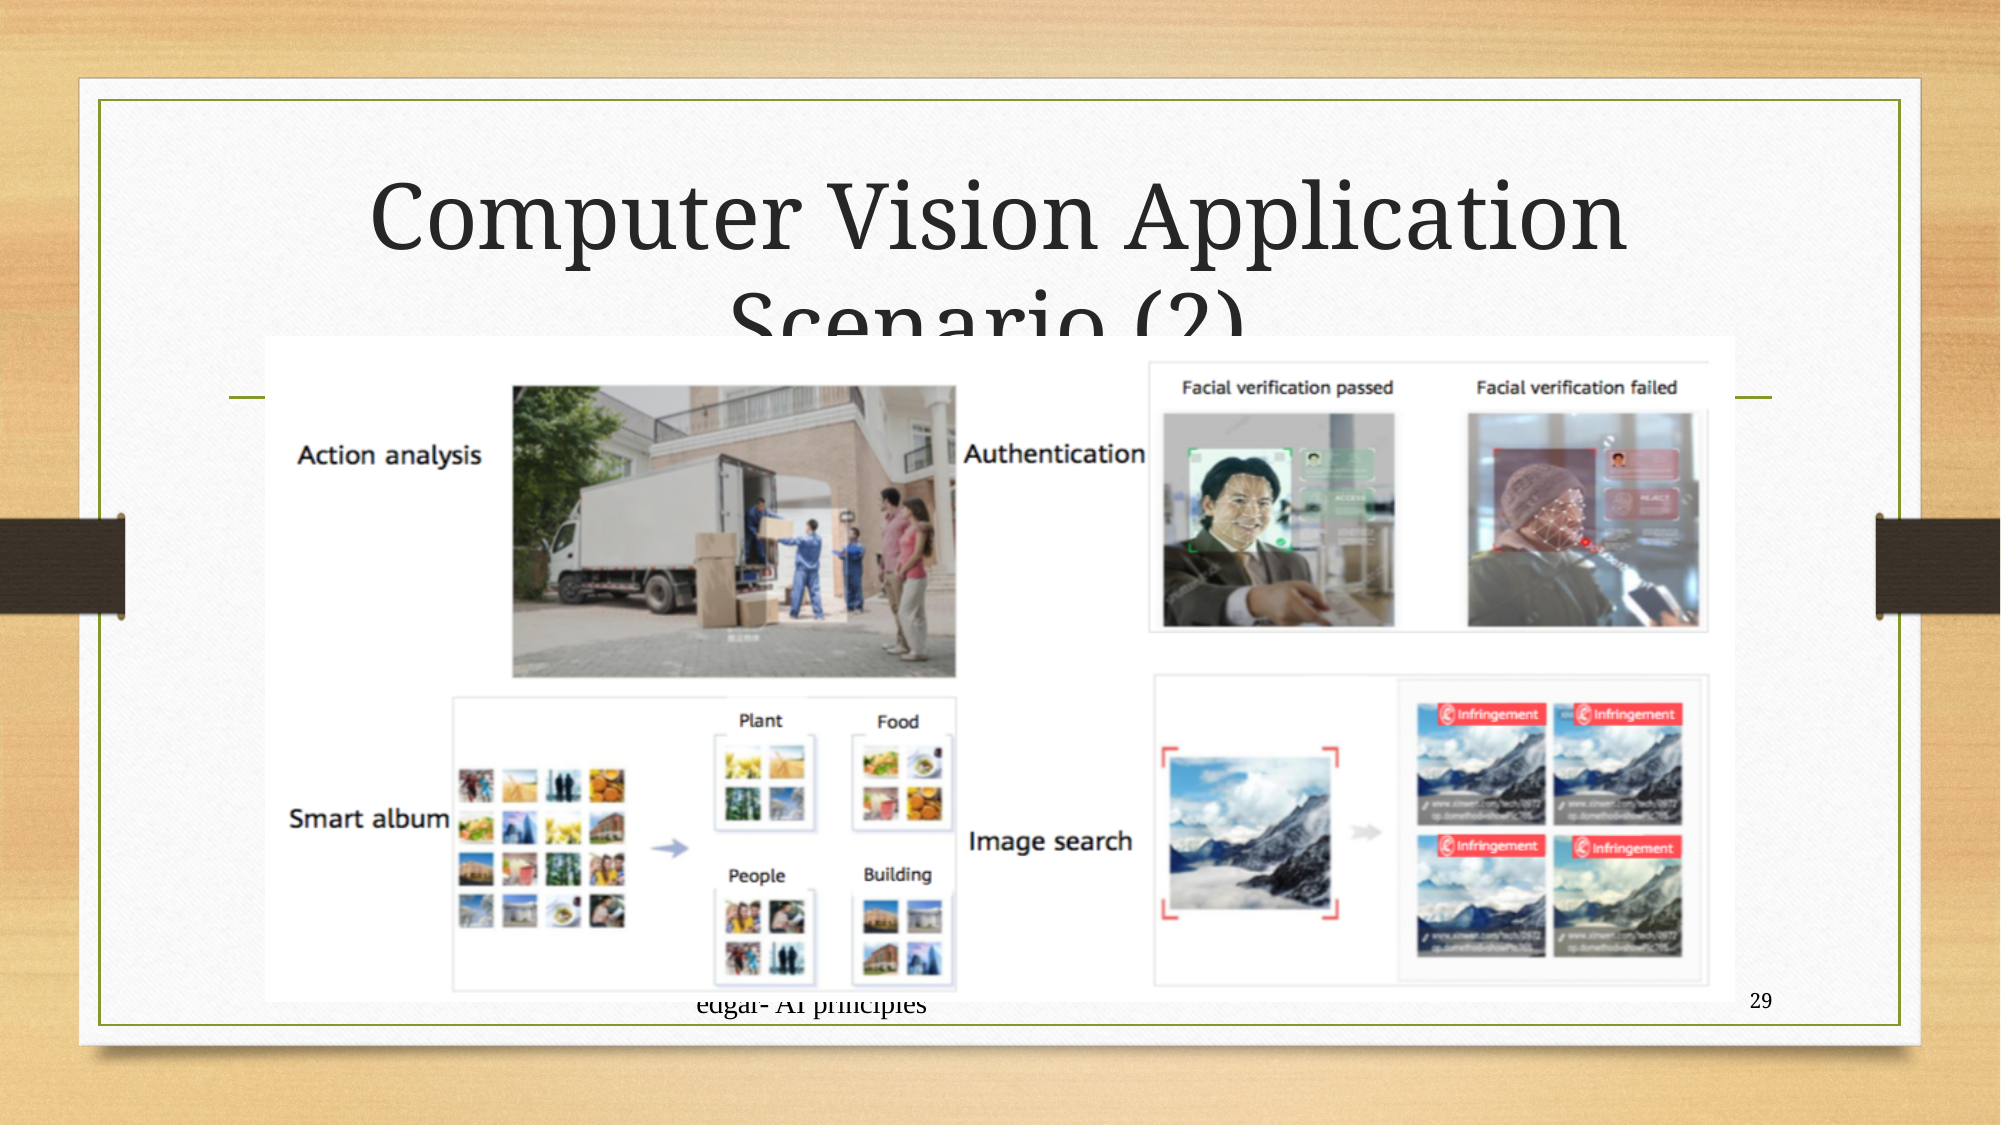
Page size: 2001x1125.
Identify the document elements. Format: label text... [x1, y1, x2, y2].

picture [0, 0, 2001, 1125]
title Computer Vision Application Scenario (2) [212, 161, 1788, 375]
footer edgar- AI principles [212, 979, 1411, 1025]
slide_number 29 [1698, 979, 1788, 1025]
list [264, 335, 1736, 1003]
